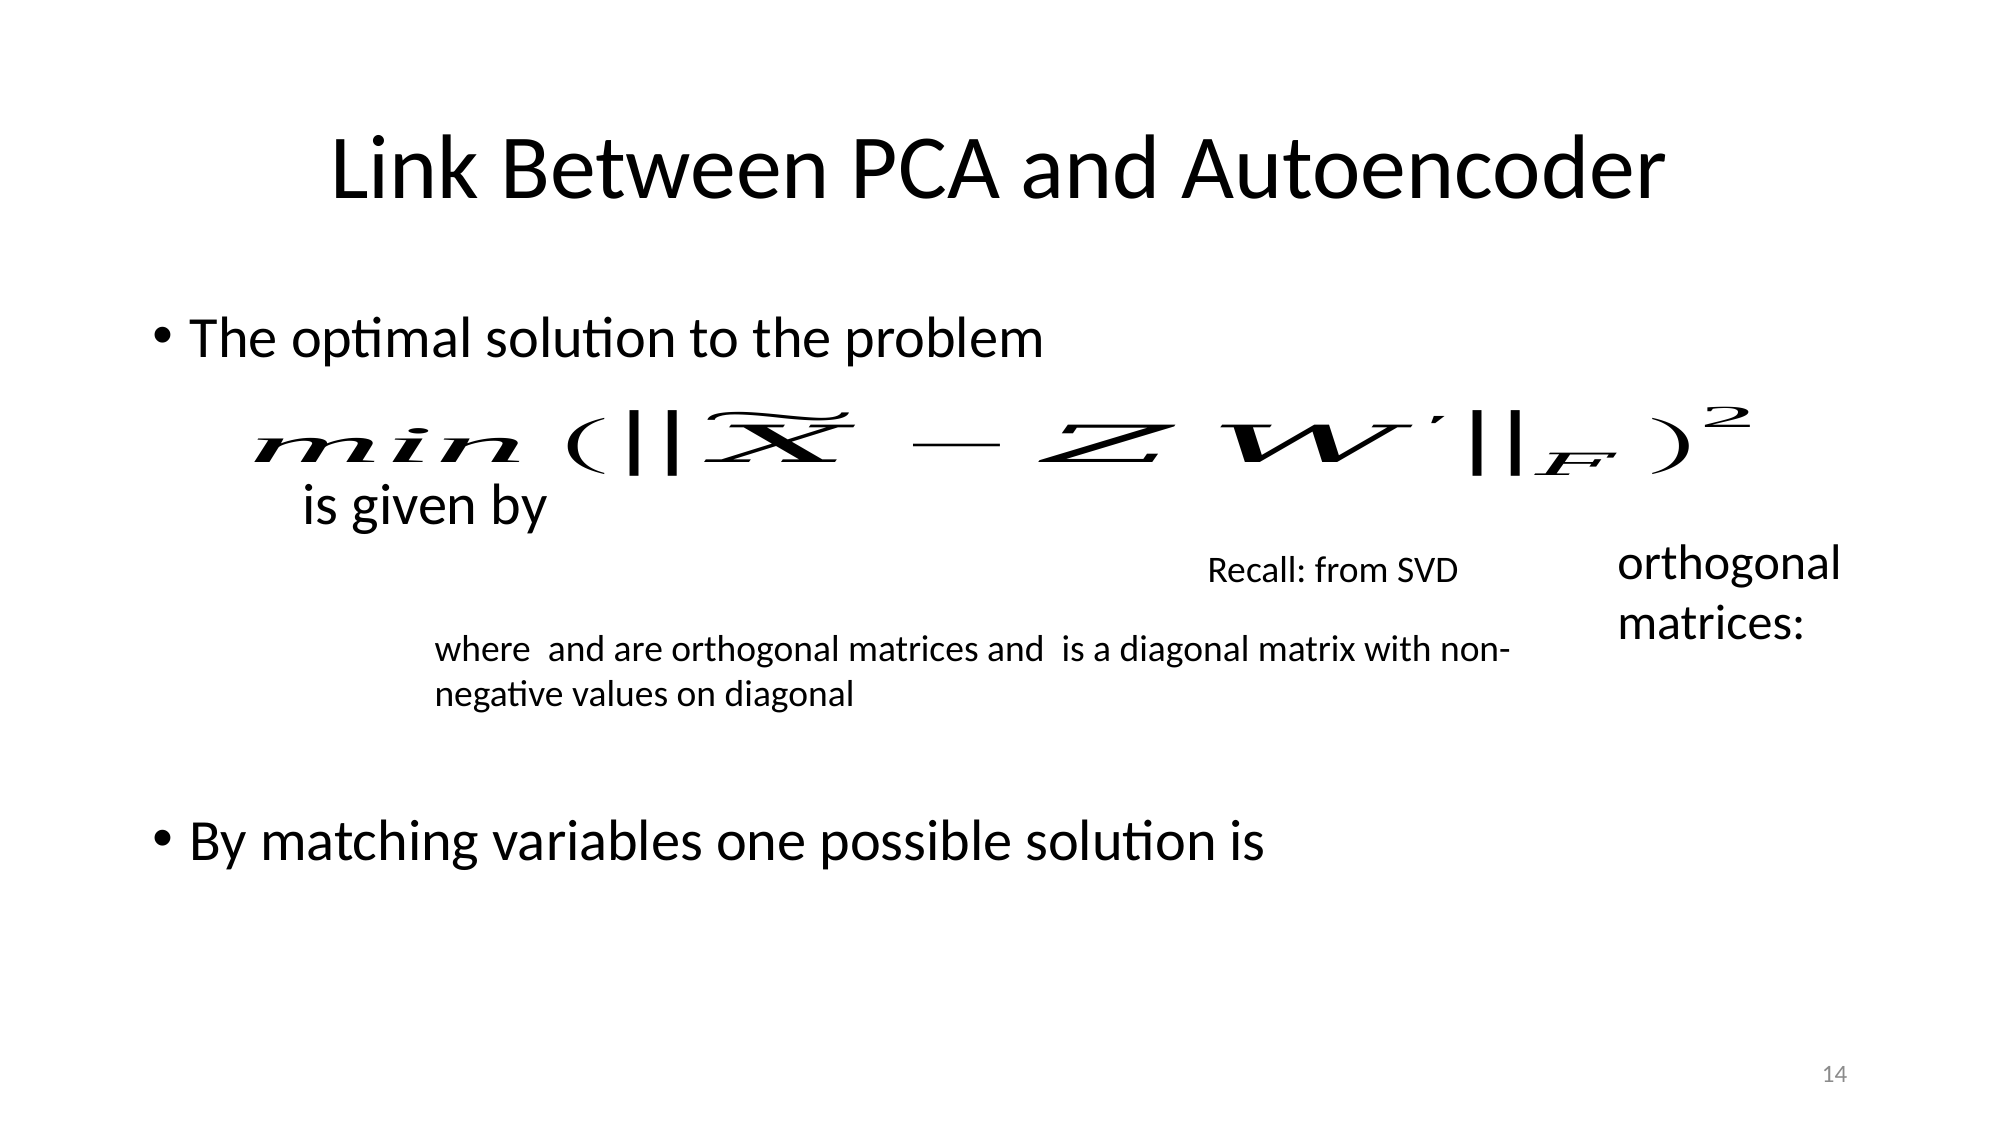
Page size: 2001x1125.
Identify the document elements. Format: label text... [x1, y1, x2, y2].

text_box Recall: from SVD [1192, 537, 1403, 598]
slide_number 14 [1412, 1042, 1863, 1103]
text_box Recall: from SVD [1434, 537, 1474, 598]
title Link Between PCA and Autoencoder [137, 59, 1863, 278]
list The optimal solution to the problem is given by By matching variables one possible solution is [137, 299, 1863, 1014]
text_box [1403, 457, 1434, 750]
